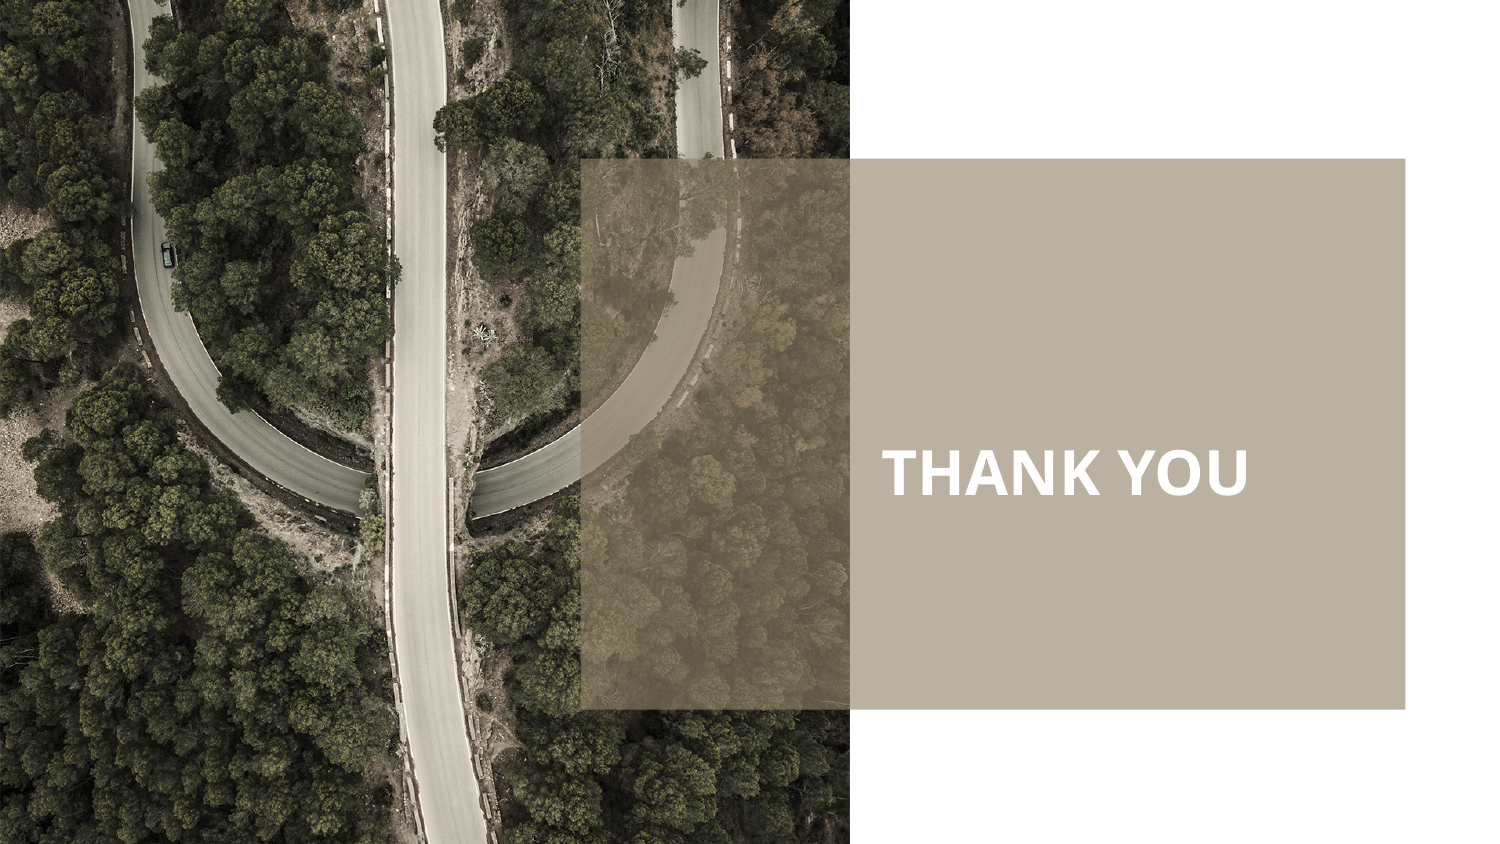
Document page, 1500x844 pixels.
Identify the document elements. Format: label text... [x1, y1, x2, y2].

picture [0, 0, 851, 844]
title THANK YOU [866, 186, 1295, 524]
text_box [854, 158, 1406, 710]
